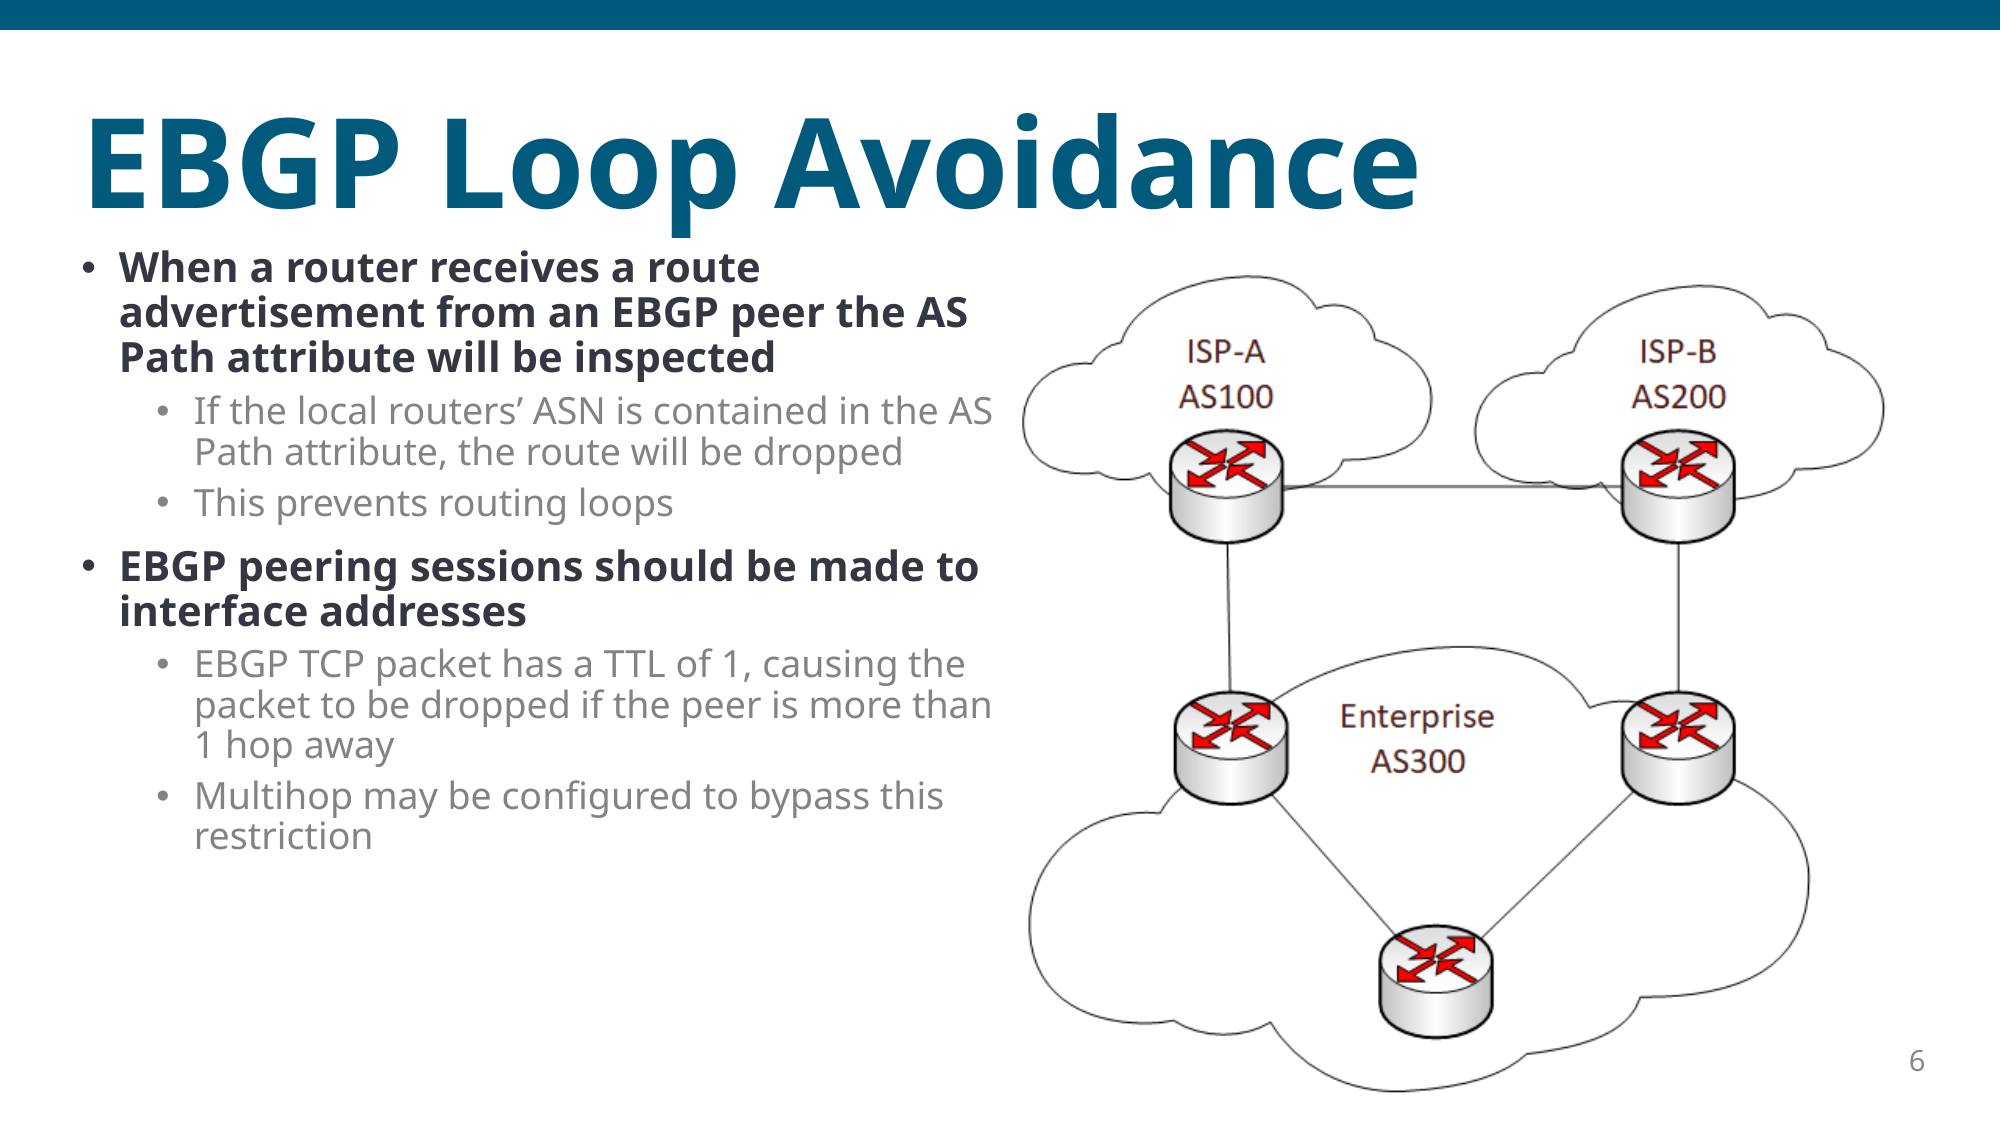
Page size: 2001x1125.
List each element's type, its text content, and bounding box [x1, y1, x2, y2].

picture [1021, 274, 1886, 1094]
list When a router receives a route advertisement from an EBGP peer the AS Path attribute will be inspected If the local routers’ ASN is contained in the AS Path attribute, the route will be dropped This prevents routing loops EBGP peering sessions should be made to interface addresses EBGP TCP packet has a TTL of 1, causing the packet to be dropped if the peer is more than 1 hop away Multihop may be configured to bypass this restriction [66, 239, 1022, 942]
title EBGP Loop Avoidance [66, 59, 1977, 278]
